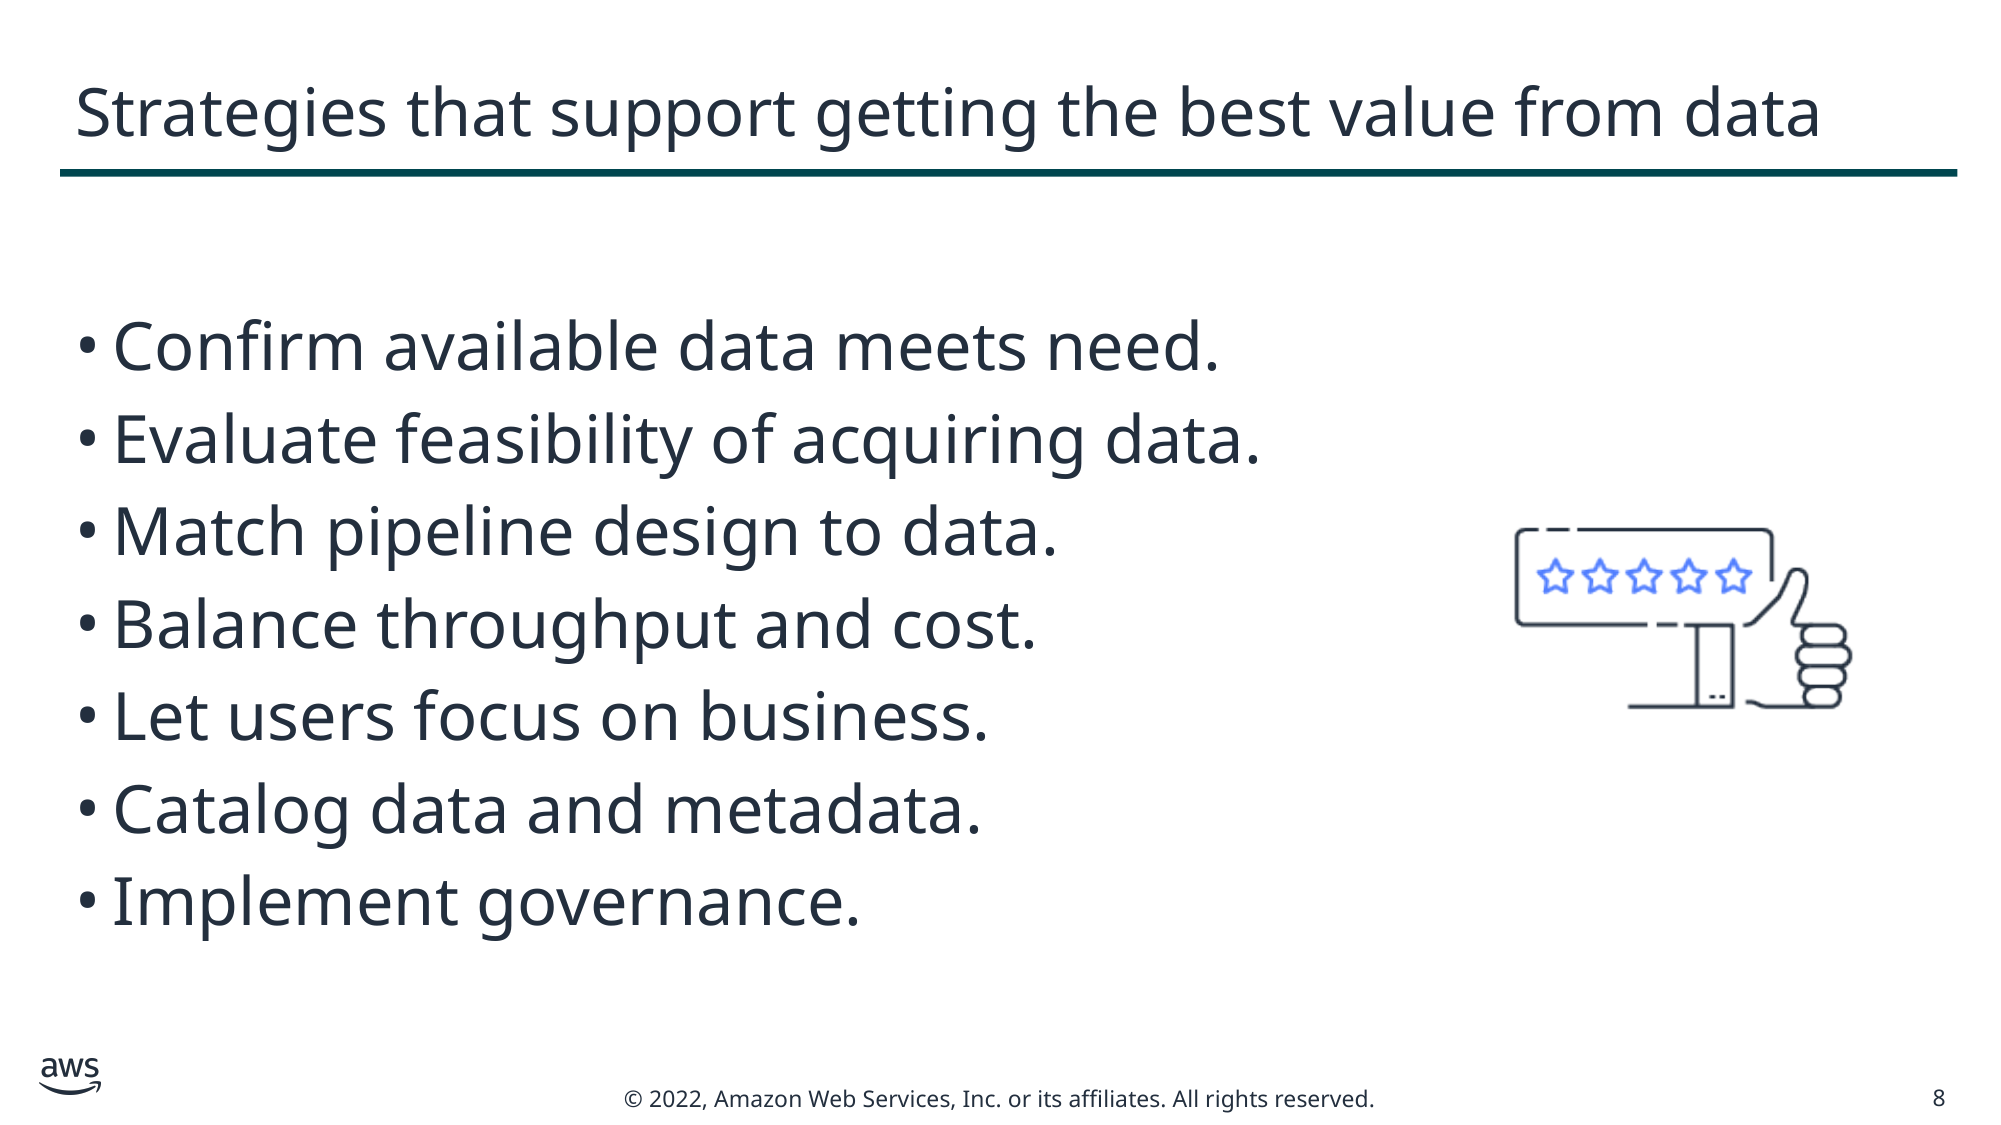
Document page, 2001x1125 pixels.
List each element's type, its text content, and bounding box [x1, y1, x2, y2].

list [1475, 408, 1893, 829]
list Confirm available data meets need. Evaluate feasibility of acquiring data. Match pipeline design to data. Balance throughput and cost. Let users focus on business. Catalog data and metadata. Implement governance. [60, 187, 1499, 1056]
title Strategies that support getting the best value from data [60, 49, 1958, 170]
picture [39, 1058, 101, 1095]
slide_number 8 [1881, 1077, 1961, 1121]
